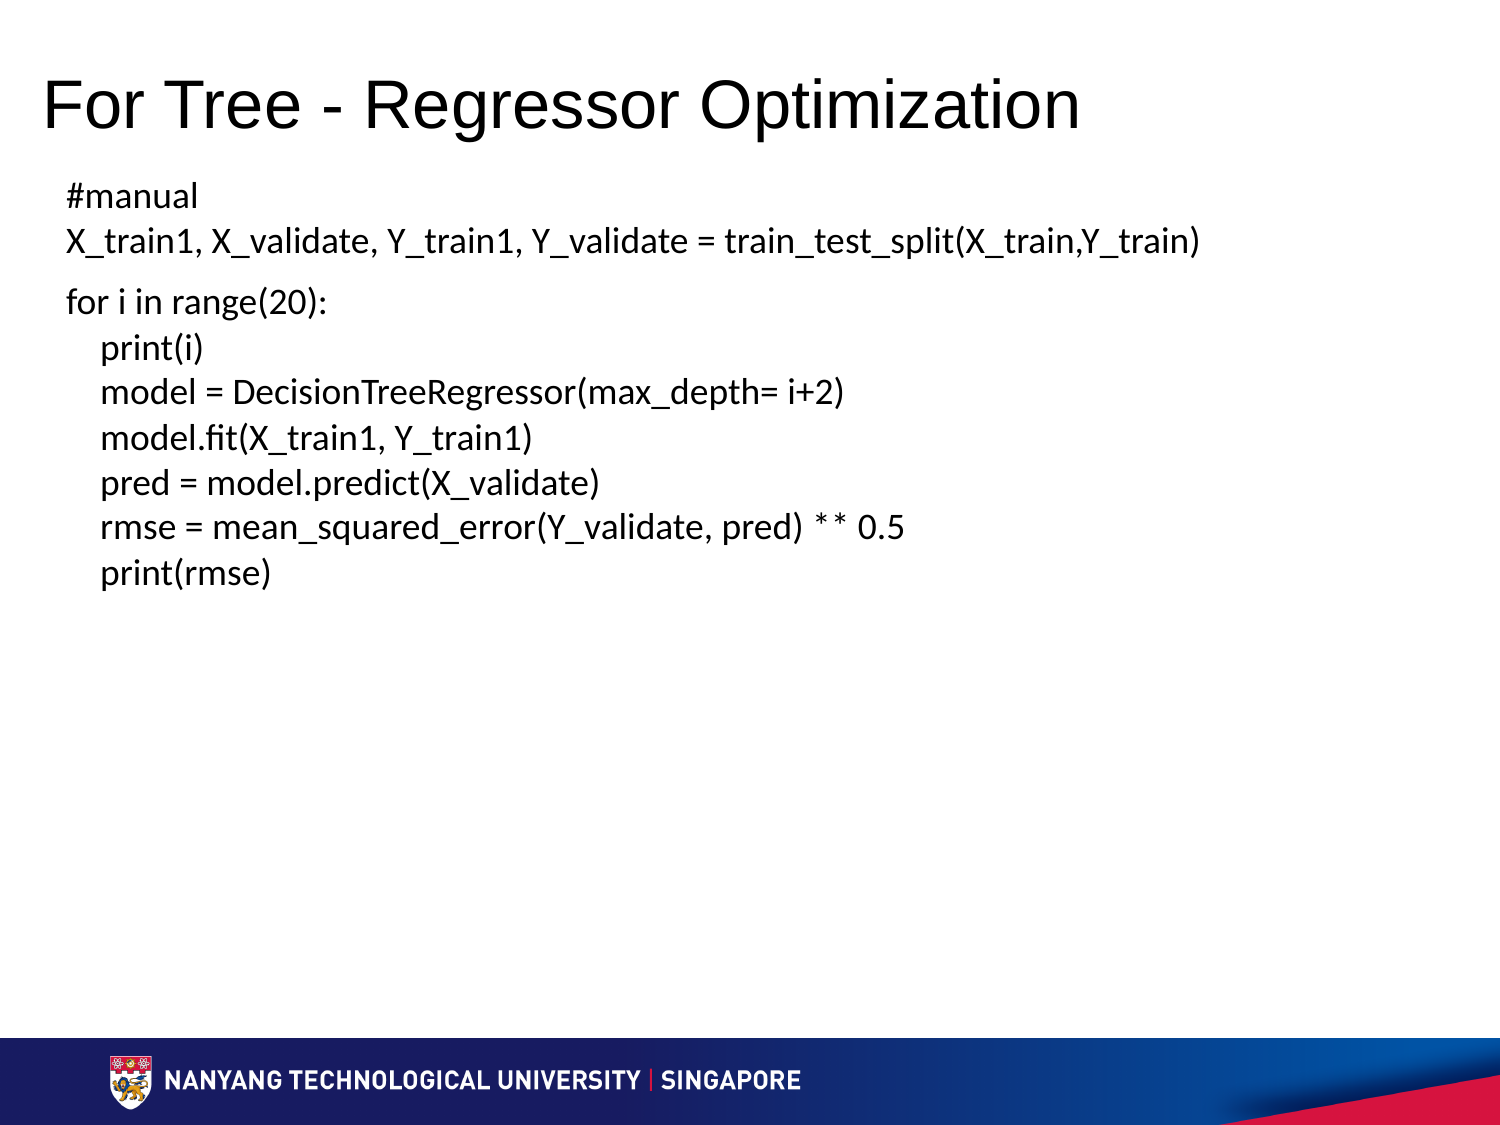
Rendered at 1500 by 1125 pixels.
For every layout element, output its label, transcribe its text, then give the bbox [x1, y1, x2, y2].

picture [0, 1038, 1500, 1125]
text_box for i in range(20): print(i) model = DecisionTreeRegressor(max_depth= i+2) model.fit(X_train1, Y_train1) pred = model.predict(X_validate) rmse = mean_squared_error(Y_validate, pred) ** 0.5 print(rmse) [51, 270, 1323, 600]
title For Tree - Regressor Optimization [27, 6, 1378, 195]
text_box #manual X_train1, X_validate, Y_train1, Y_validate = train_test_split(X_train,Y_train) [51, 163, 1295, 268]
